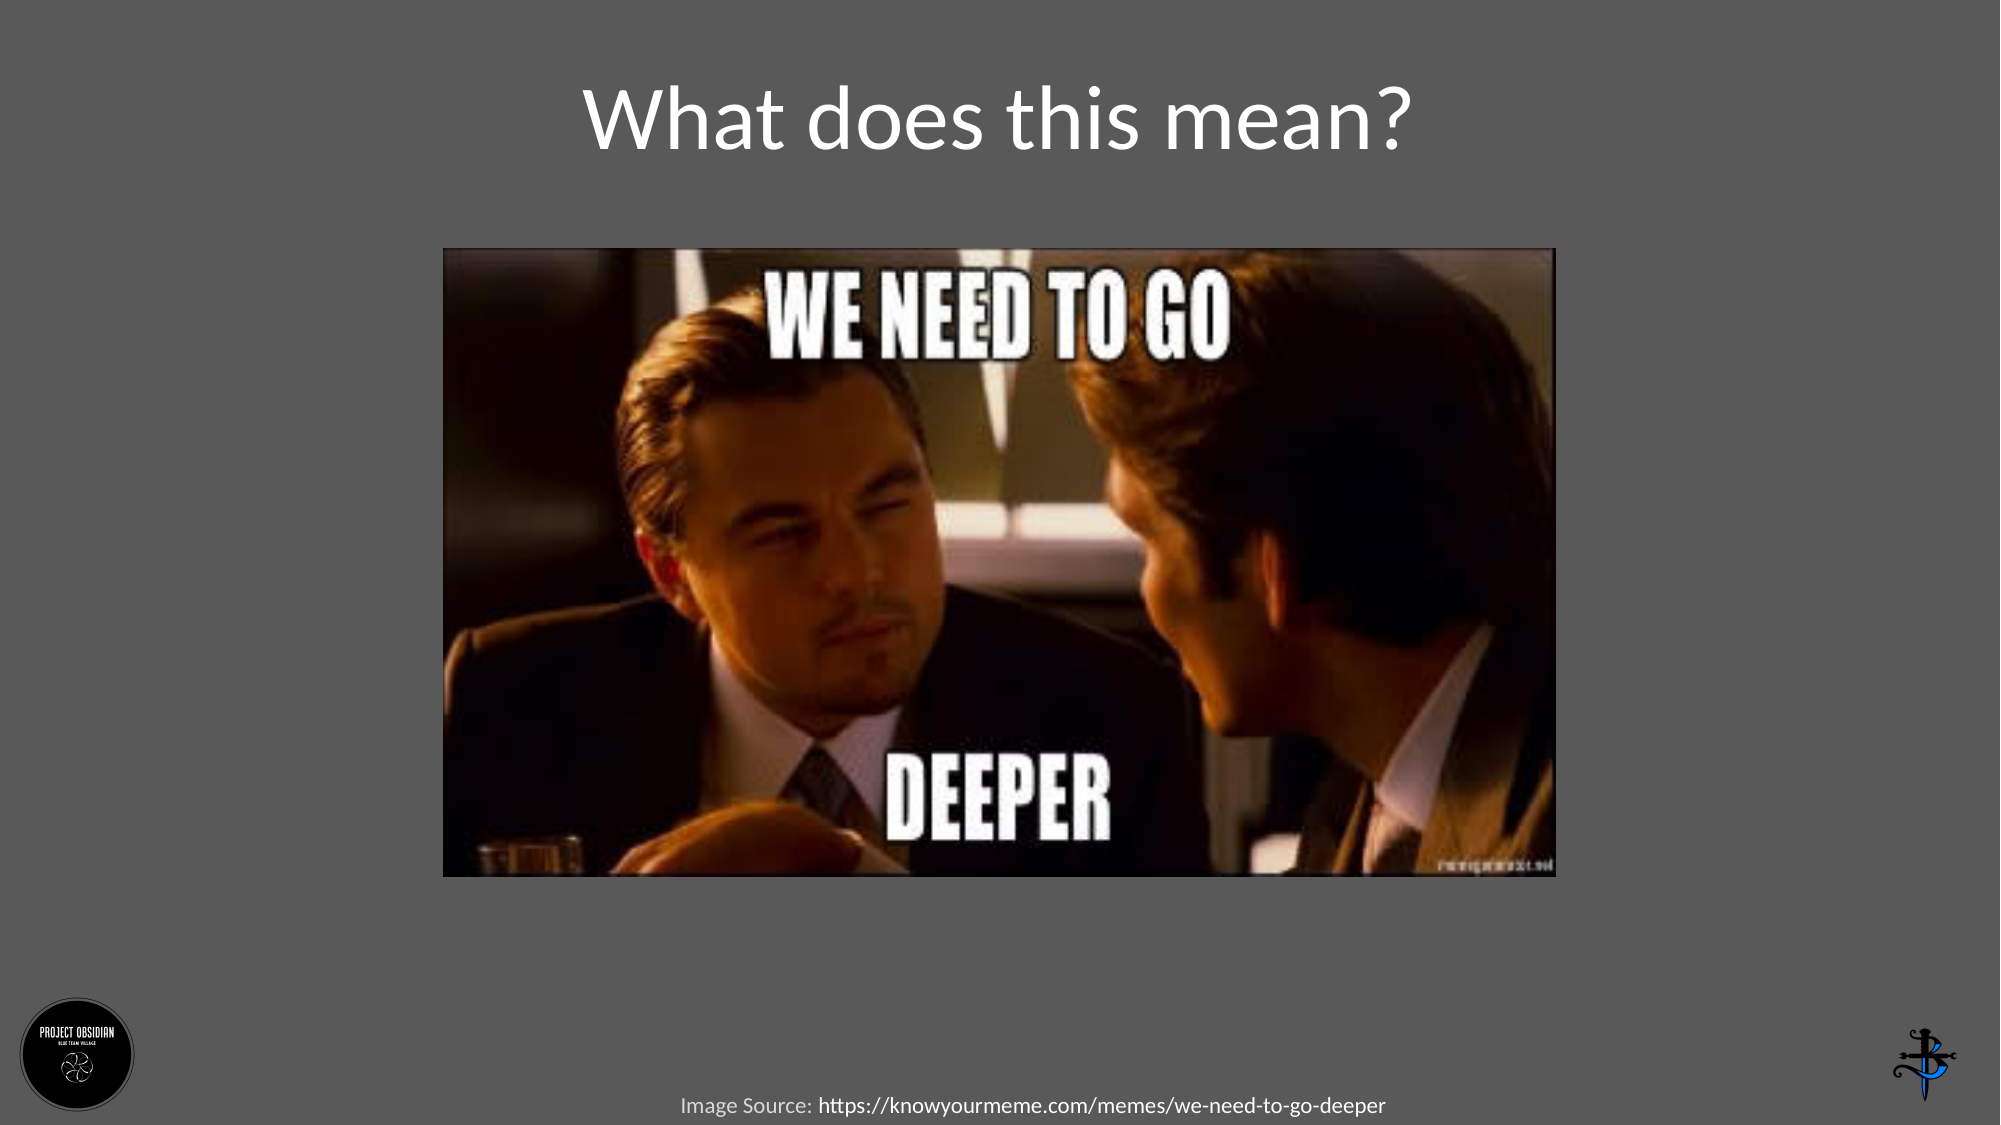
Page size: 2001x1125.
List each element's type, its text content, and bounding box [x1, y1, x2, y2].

picture [1862, 1002, 1988, 1125]
text_box Image Source: https://knowyourmeme.com/memes/we-need-to-go-deeper [326, 1076, 1742, 1125]
picture [443, 248, 1557, 877]
picture [16, 993, 138, 1116]
title What does this mean? [137, 59, 1863, 181]
